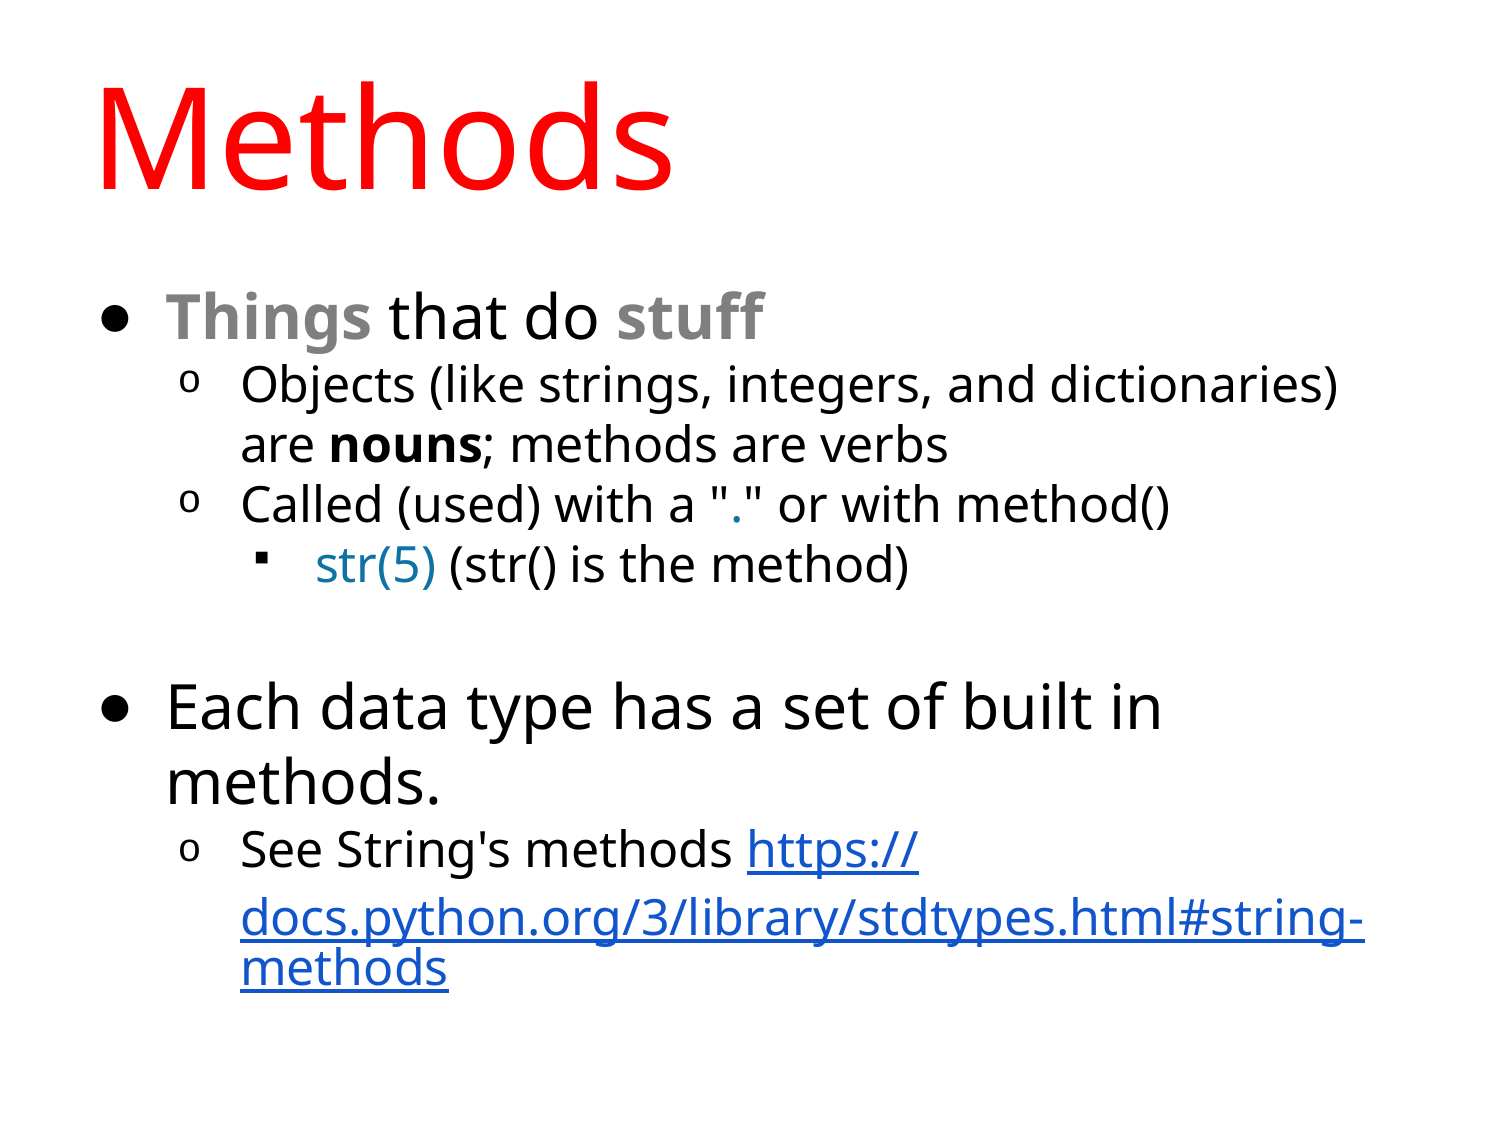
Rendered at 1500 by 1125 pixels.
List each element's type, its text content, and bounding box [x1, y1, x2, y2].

title Methods [75, 45, 1425, 233]
list Things that do stuff Objects (like strings, integers, and dictionaries) are nouns; methods are verbs Called (used) with a "." or with method() str(5) (str() is the method) Each data type has a set of built in methods. See String's methods https://docs.python.org/3/library/stdtypes.html#string-methods [75, 262, 1425, 1078]
